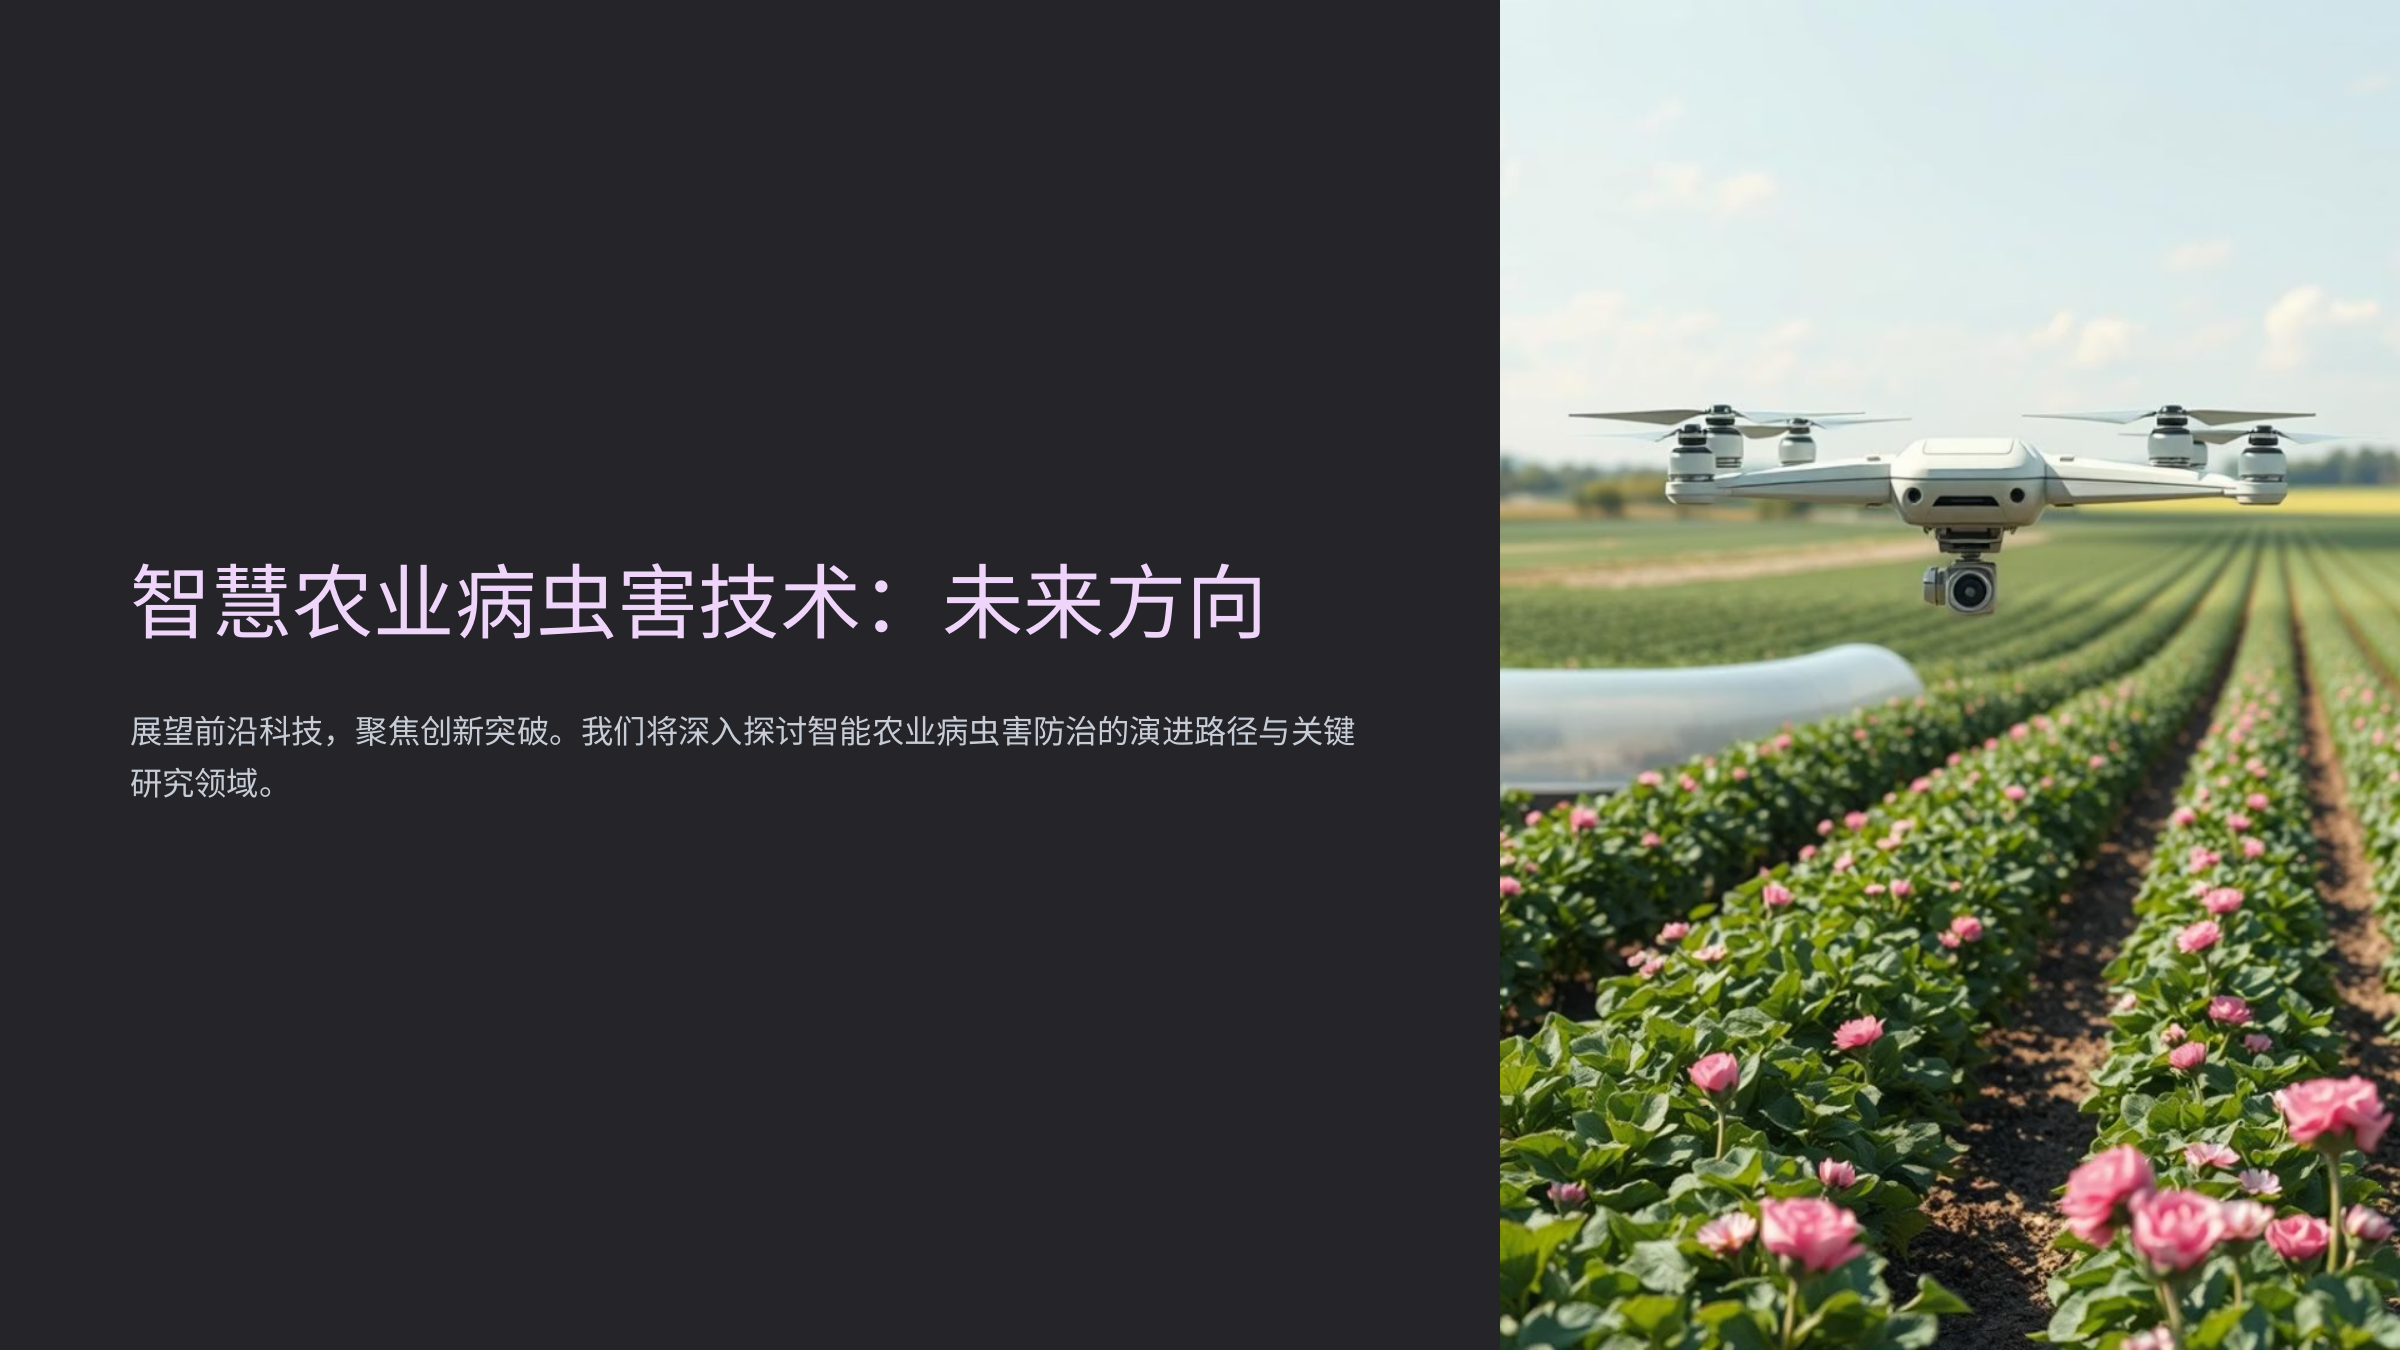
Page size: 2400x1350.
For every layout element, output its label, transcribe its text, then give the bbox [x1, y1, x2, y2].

picture [1499, 0, 2400, 1350]
text_box 智慧农业病虫害技术：未来方向 [130, 547, 1270, 650]
text_box 展望前沿科技，聚焦创新突破。我们将深入探讨智能农业病虫害防治的演进路径与关键研究领域。 [130, 698, 1370, 803]
